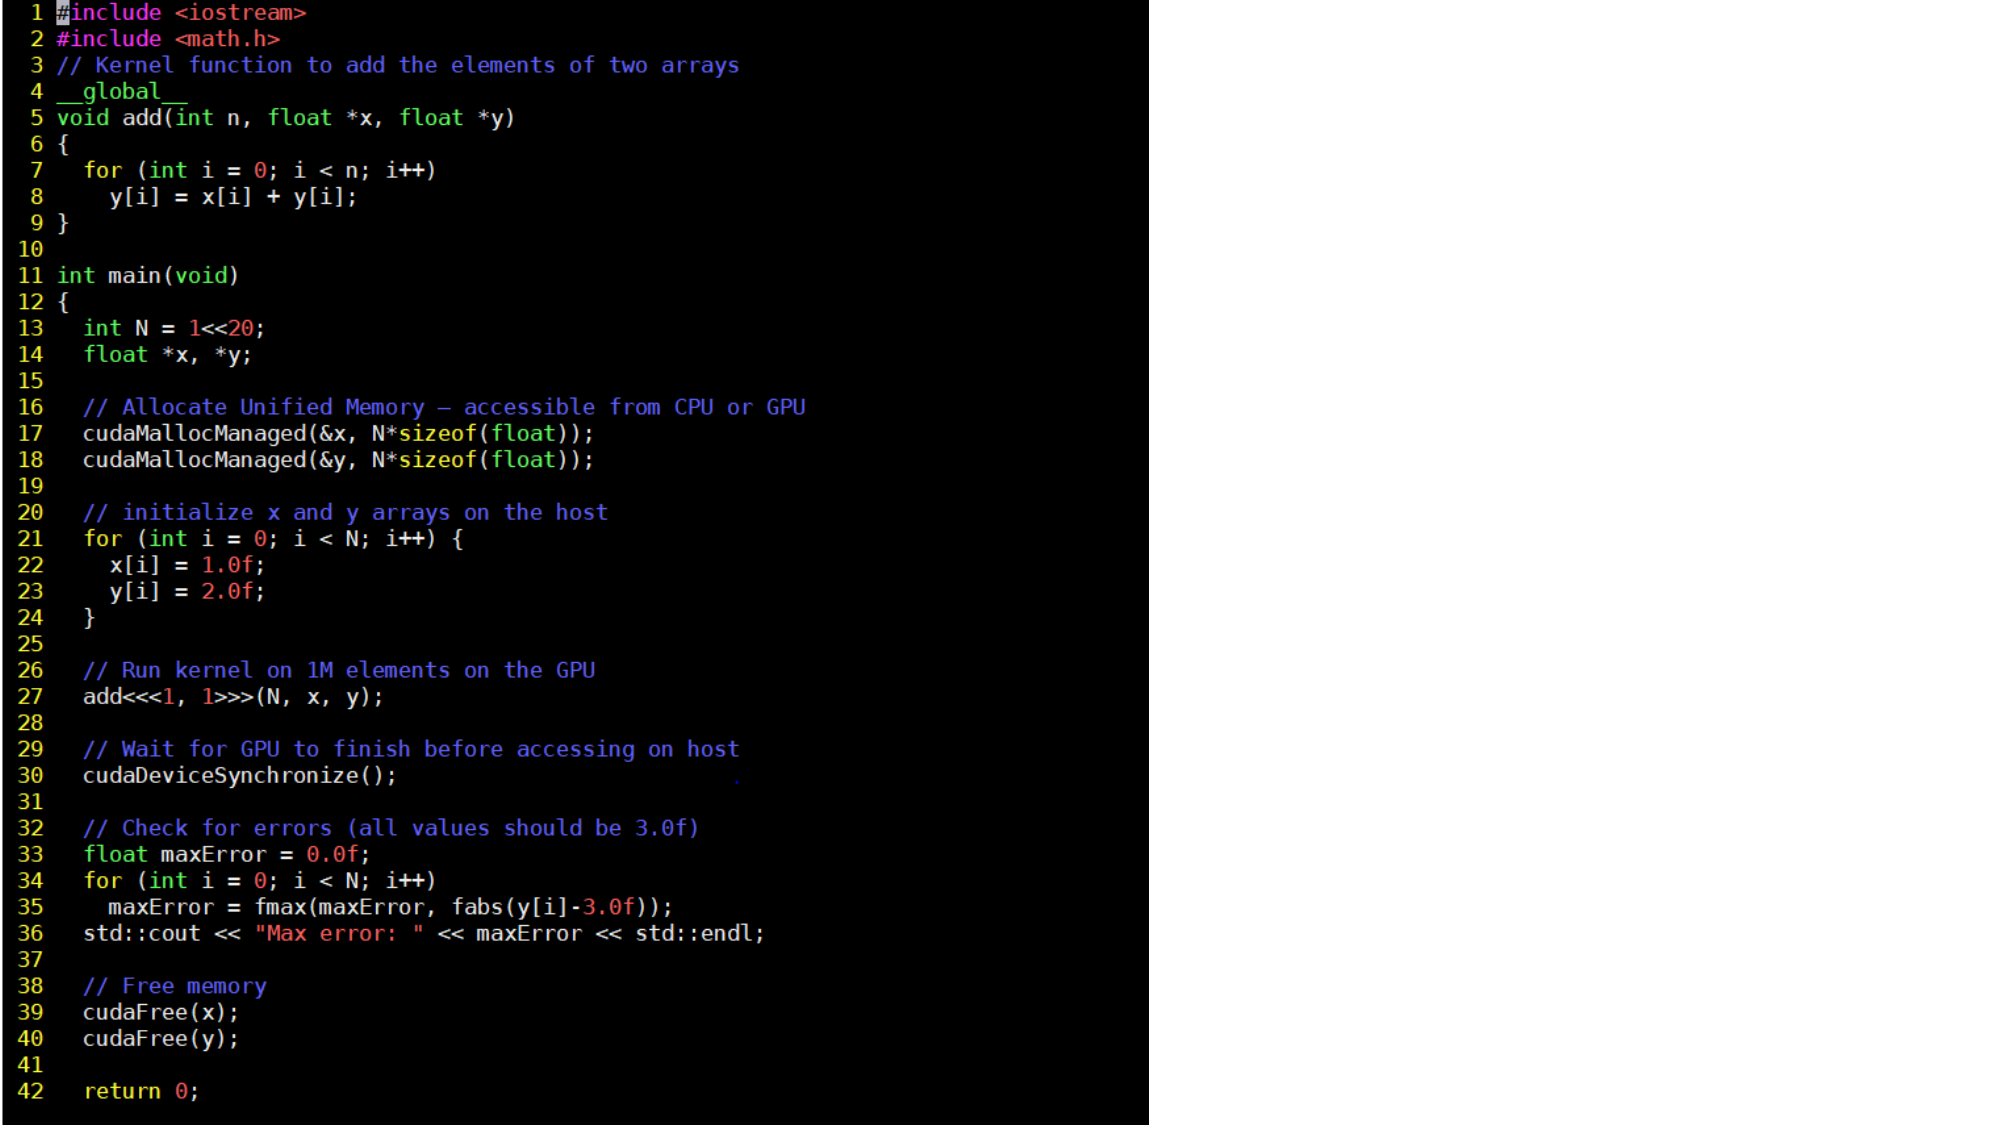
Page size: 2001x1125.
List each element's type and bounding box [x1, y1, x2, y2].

picture [0, 0, 1149, 1125]
